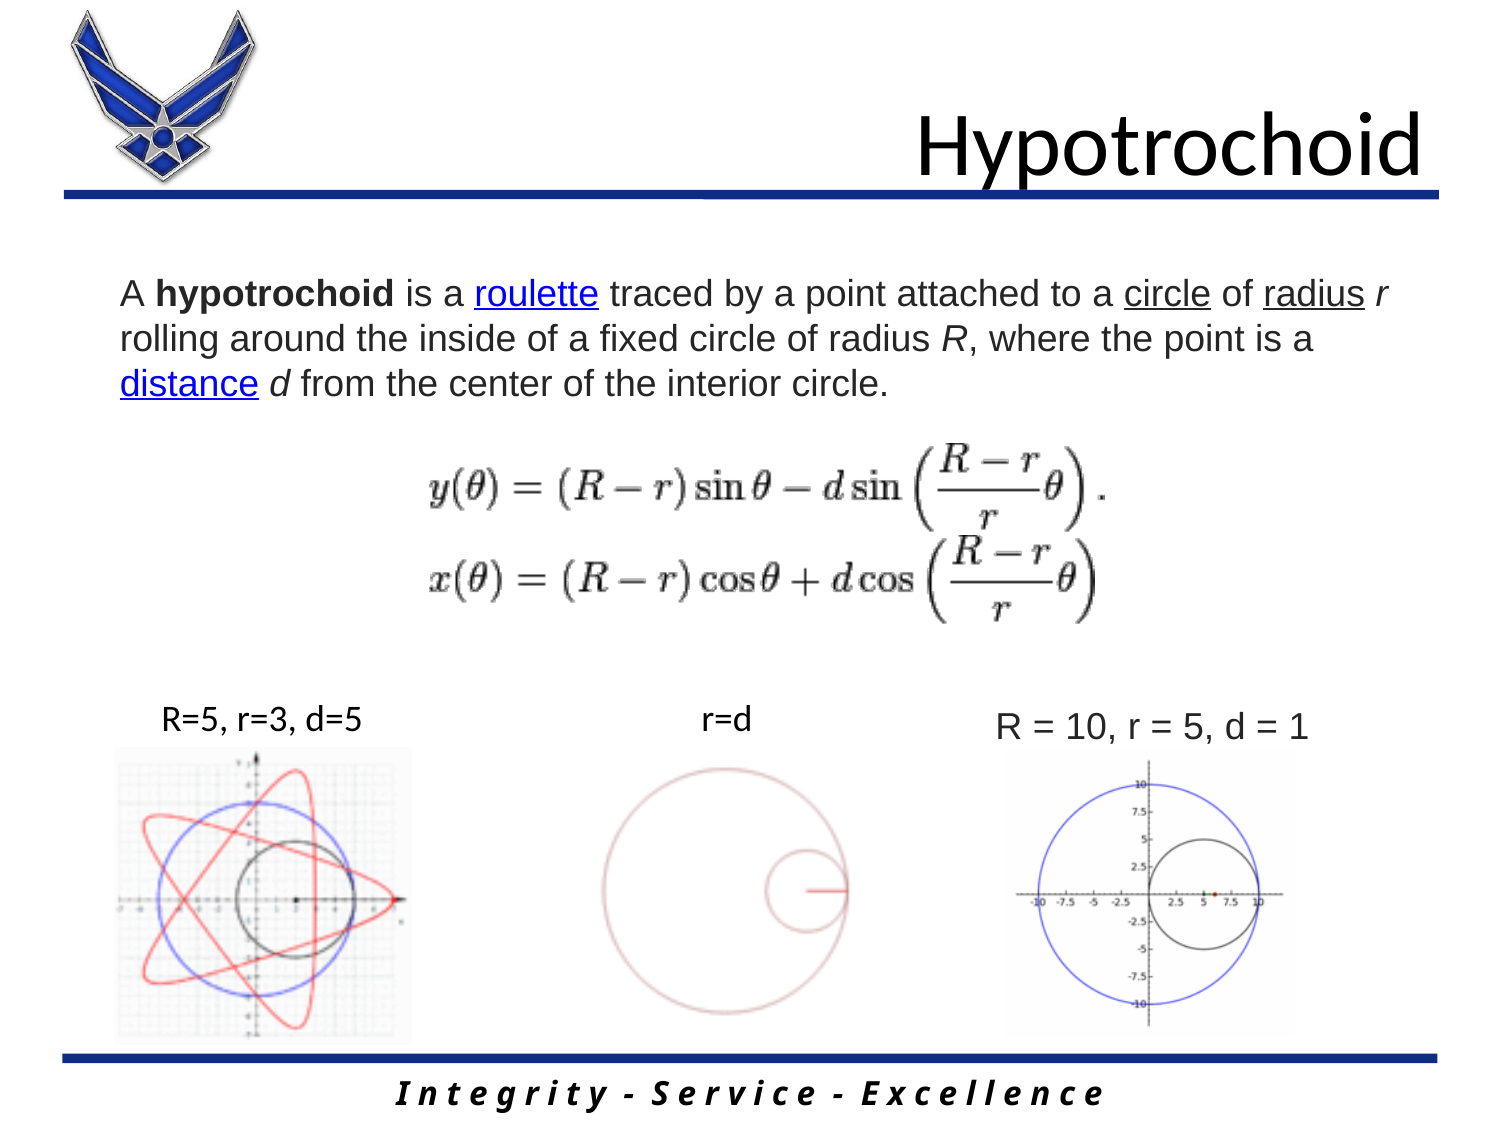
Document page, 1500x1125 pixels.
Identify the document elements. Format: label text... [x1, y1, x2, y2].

picture [429, 535, 1095, 626]
picture [65, 5, 261, 188]
text_box R=5, r=3, d=5 [146, 686, 378, 745]
picture [1005, 749, 1295, 1039]
picture [113, 747, 413, 1046]
picture [429, 443, 1106, 534]
text_box r=d [686, 686, 769, 736]
picture [574, 738, 880, 1044]
text_box A hypotrochoid is a roulette traced by a point attached to a circle of radius r rolling around the inside of a fixed circle of radius R, where the point is a distance d from the center of the interior circle. [104, 261, 1440, 411]
title Hypotrochoid [270, 45, 1440, 233]
text_box R = 10, r = 5, d = 1 [980, 694, 1325, 755]
